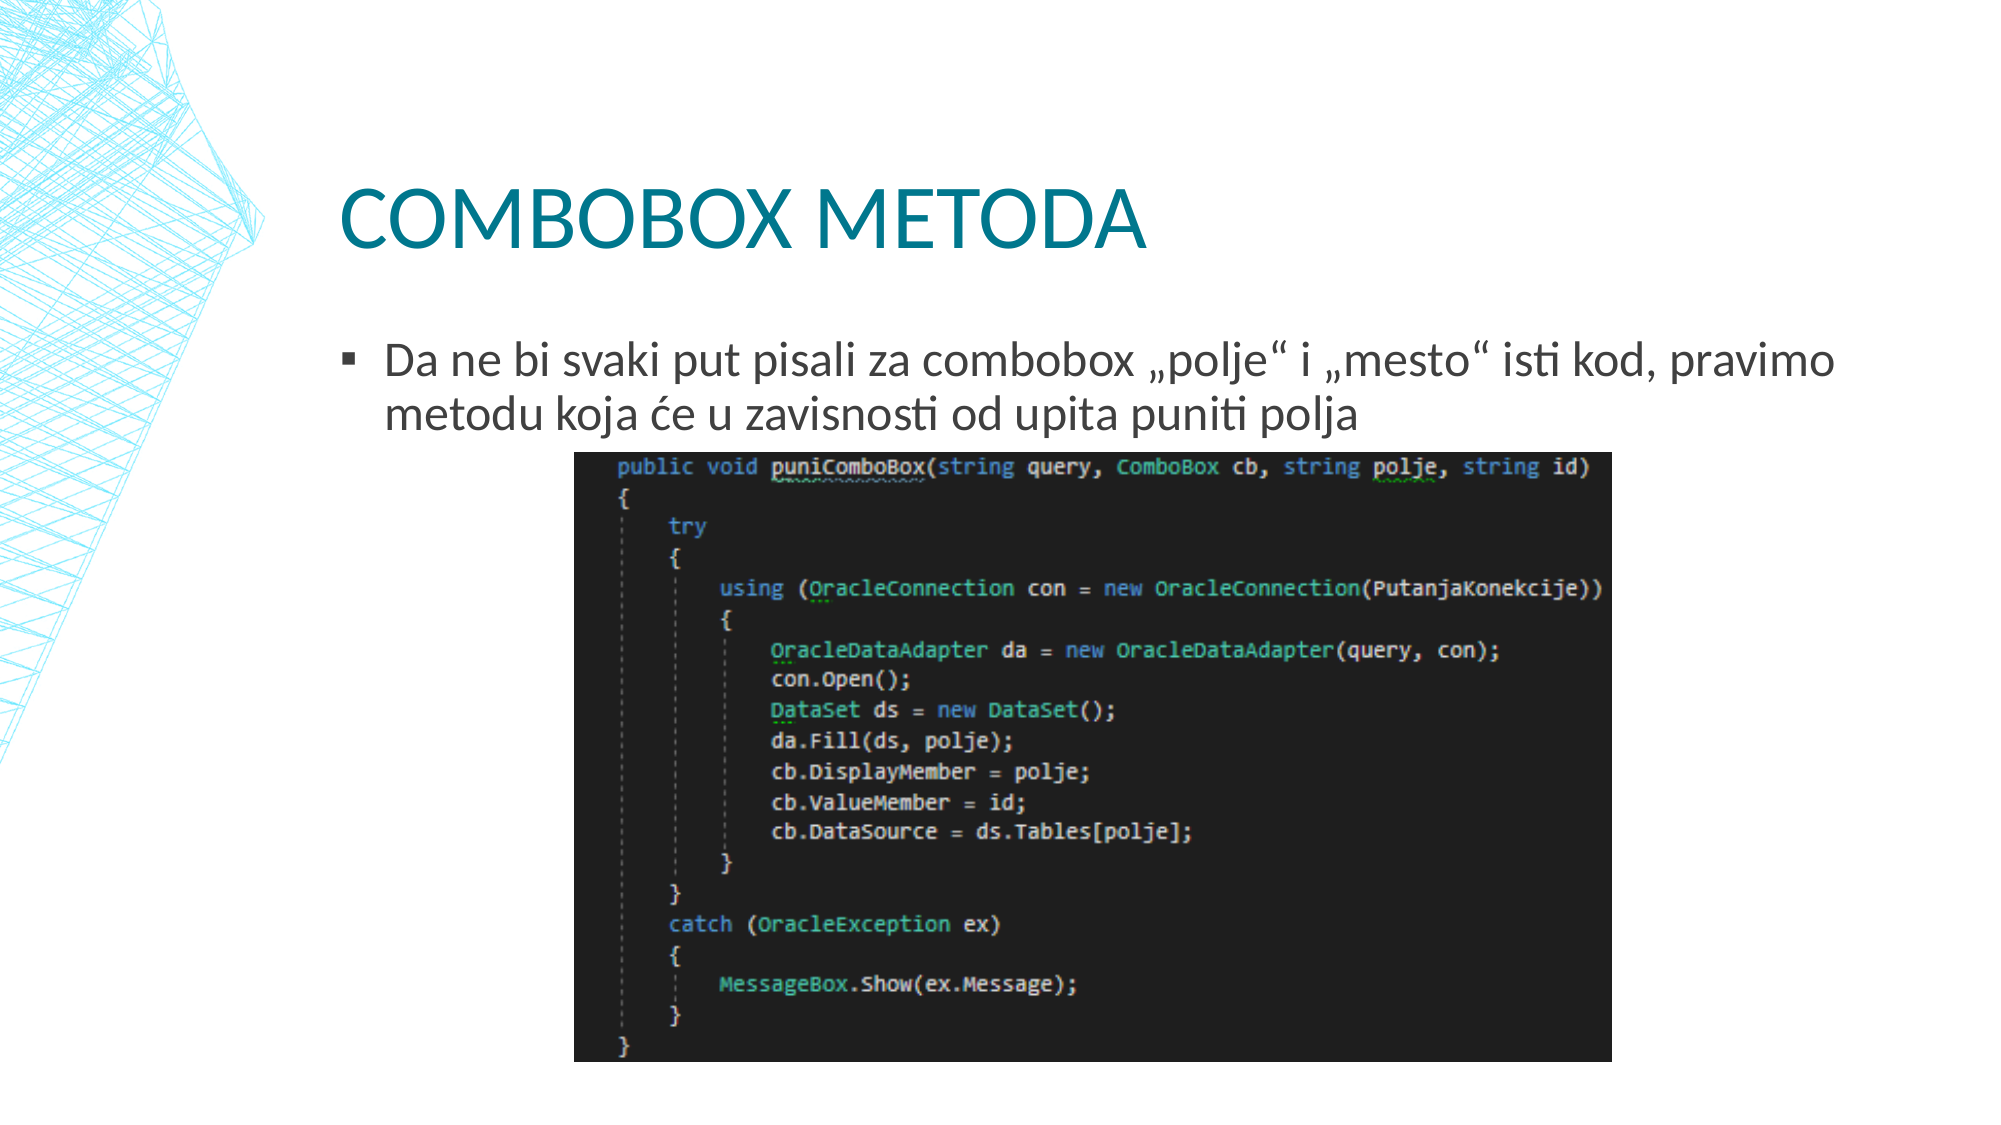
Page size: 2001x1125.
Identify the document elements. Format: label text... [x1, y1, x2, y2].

title ComboBox metoda [324, 62, 1863, 275]
list Da ne bi svaki put pisali za combobox „polje“ i „mesto“ isti kod, pravimo metodu koja će u zavisnosti od upita puniti polja [324, 326, 1863, 1062]
picture [0, 0, 2001, 1125]
